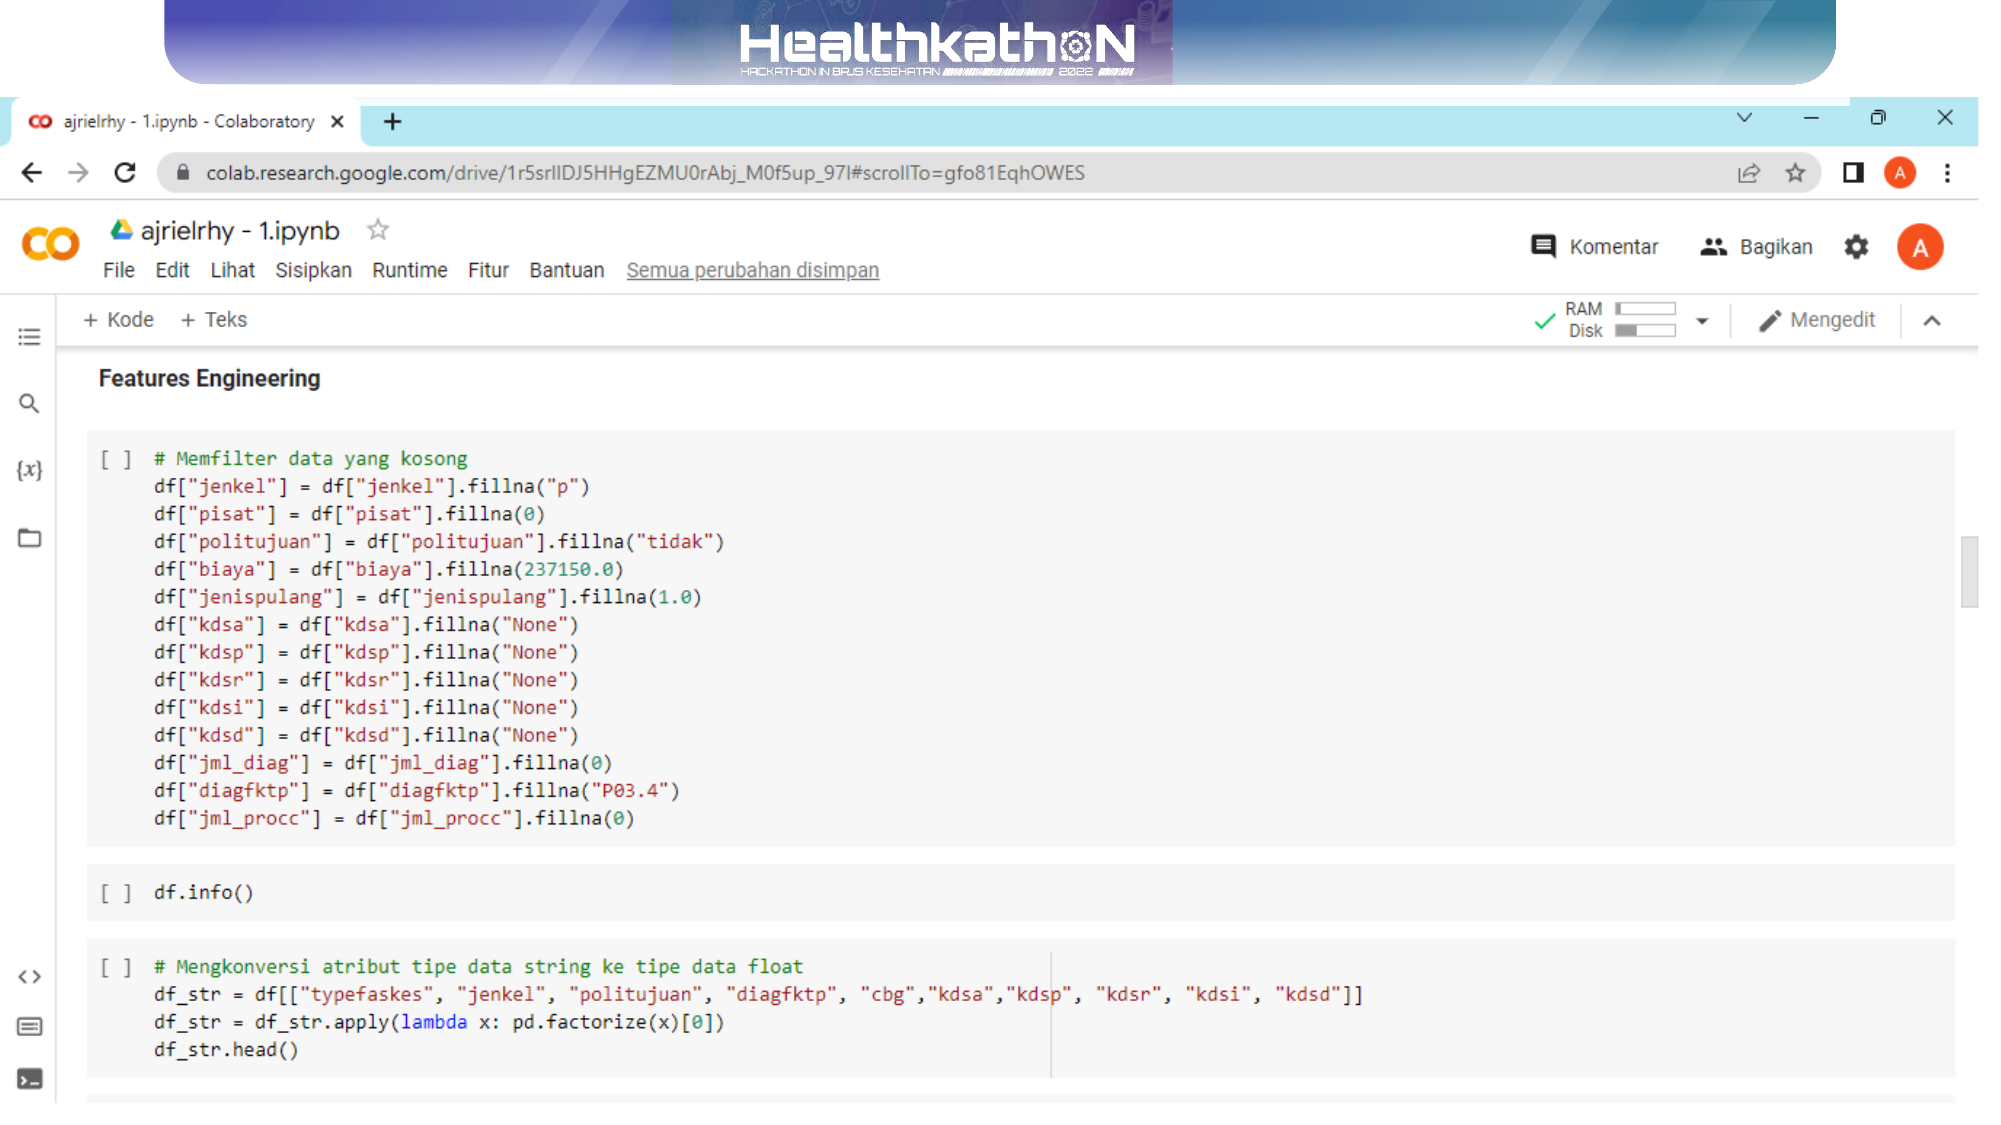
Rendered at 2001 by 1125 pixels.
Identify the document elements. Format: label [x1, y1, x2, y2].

text_box [150, 20, 671, 73]
text_box [1173, 20, 1850, 73]
picture [0, 0, 1979, 1103]
